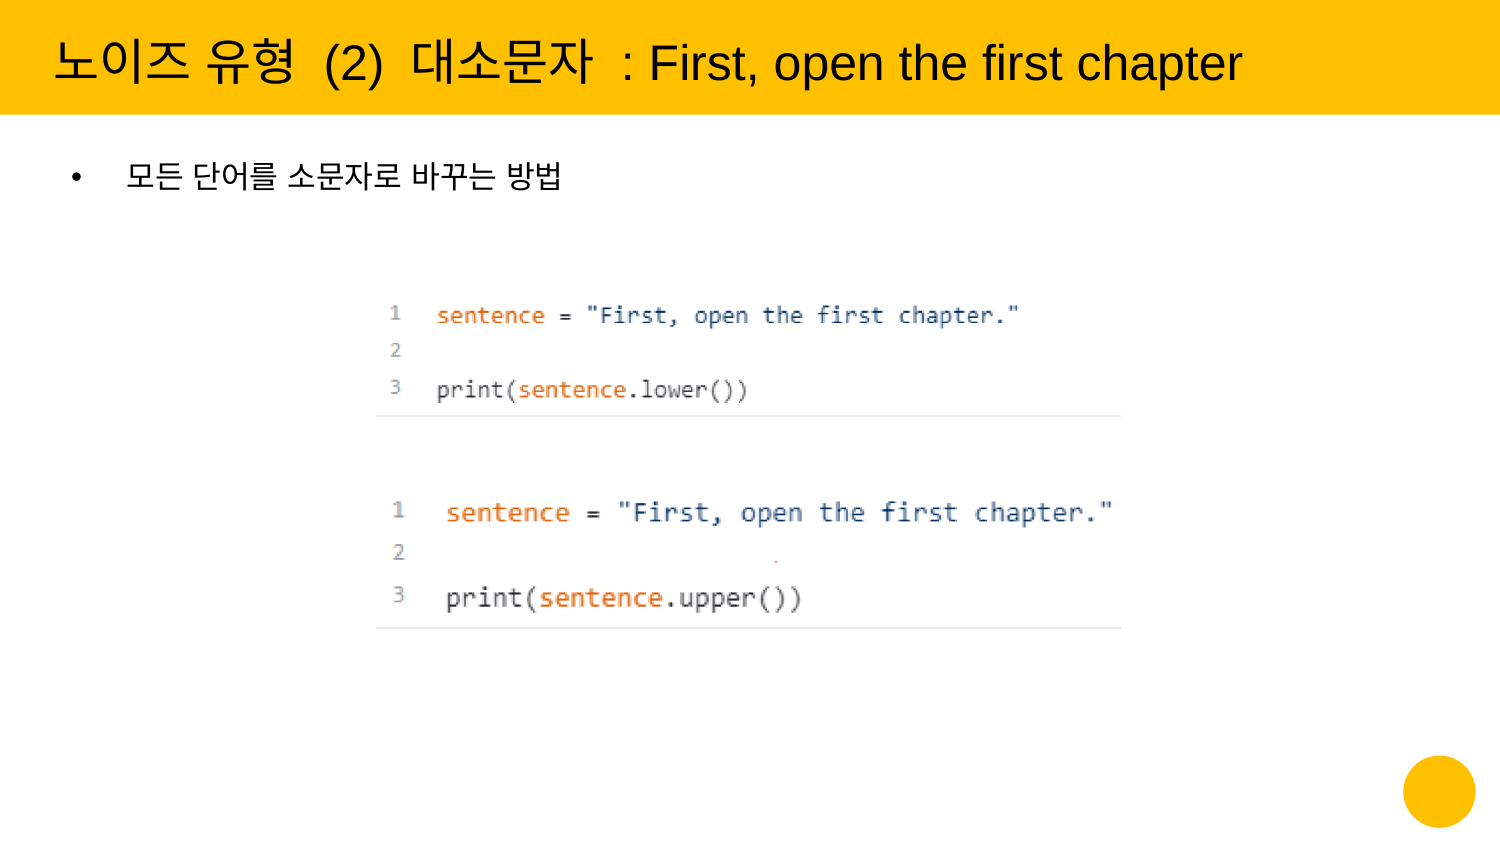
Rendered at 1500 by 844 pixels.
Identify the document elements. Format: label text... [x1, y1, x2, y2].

picture [375, 296, 1121, 636]
text_box 노이즈 유형 (2) 대소문자 : First, open the first chapter [42, 41, 1309, 87]
text_box 모든 단어를 소문자로 바꾸는 방법 [58, 152, 1147, 201]
